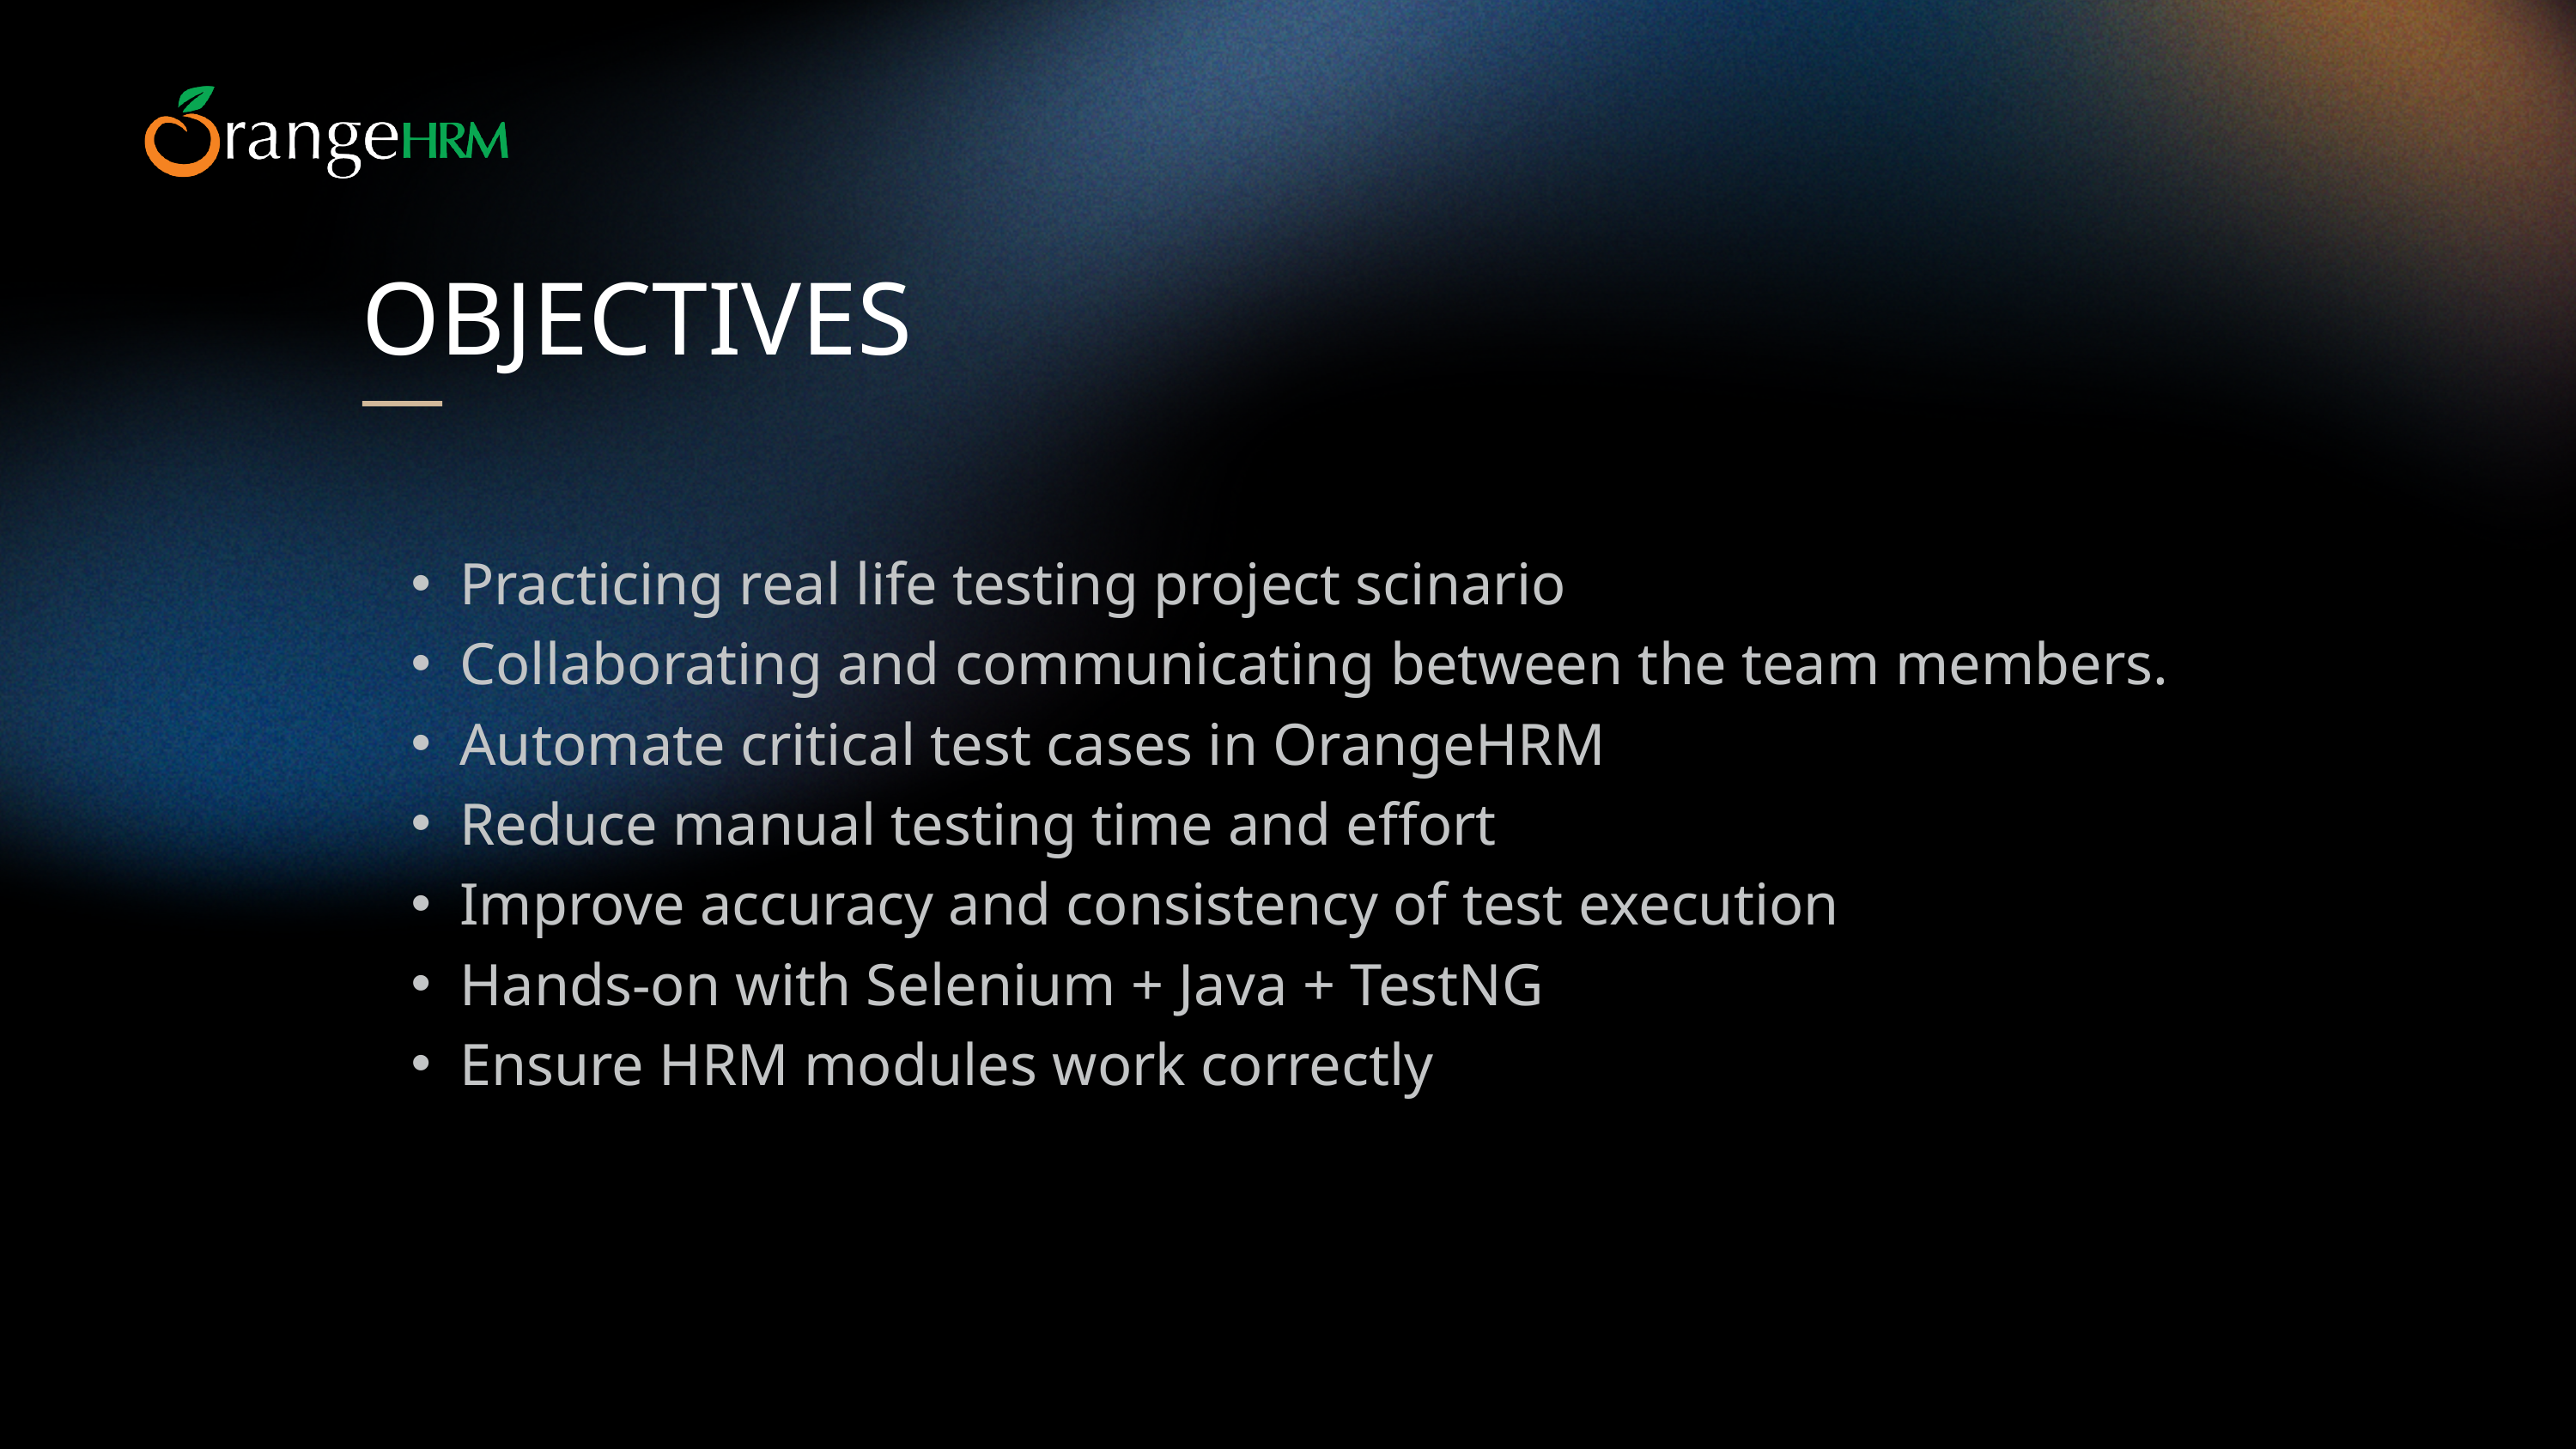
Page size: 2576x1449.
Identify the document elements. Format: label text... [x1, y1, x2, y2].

text_box [144, 86, 508, 179]
text_box Practicing real life testing project scinario Collaborating and communicating between the team members. Automate critical test cases in OrangeHRM Reduce manual testing time and effort Improve accuracy and consistency of test execution Hands-on with Selenium + Java + TestNG Ensure HRM modules work correctly [361, 536, 2432, 1097]
text_box OBJECTIVES [361, 275, 1194, 376]
text_box [0, 0, 2576, 953]
